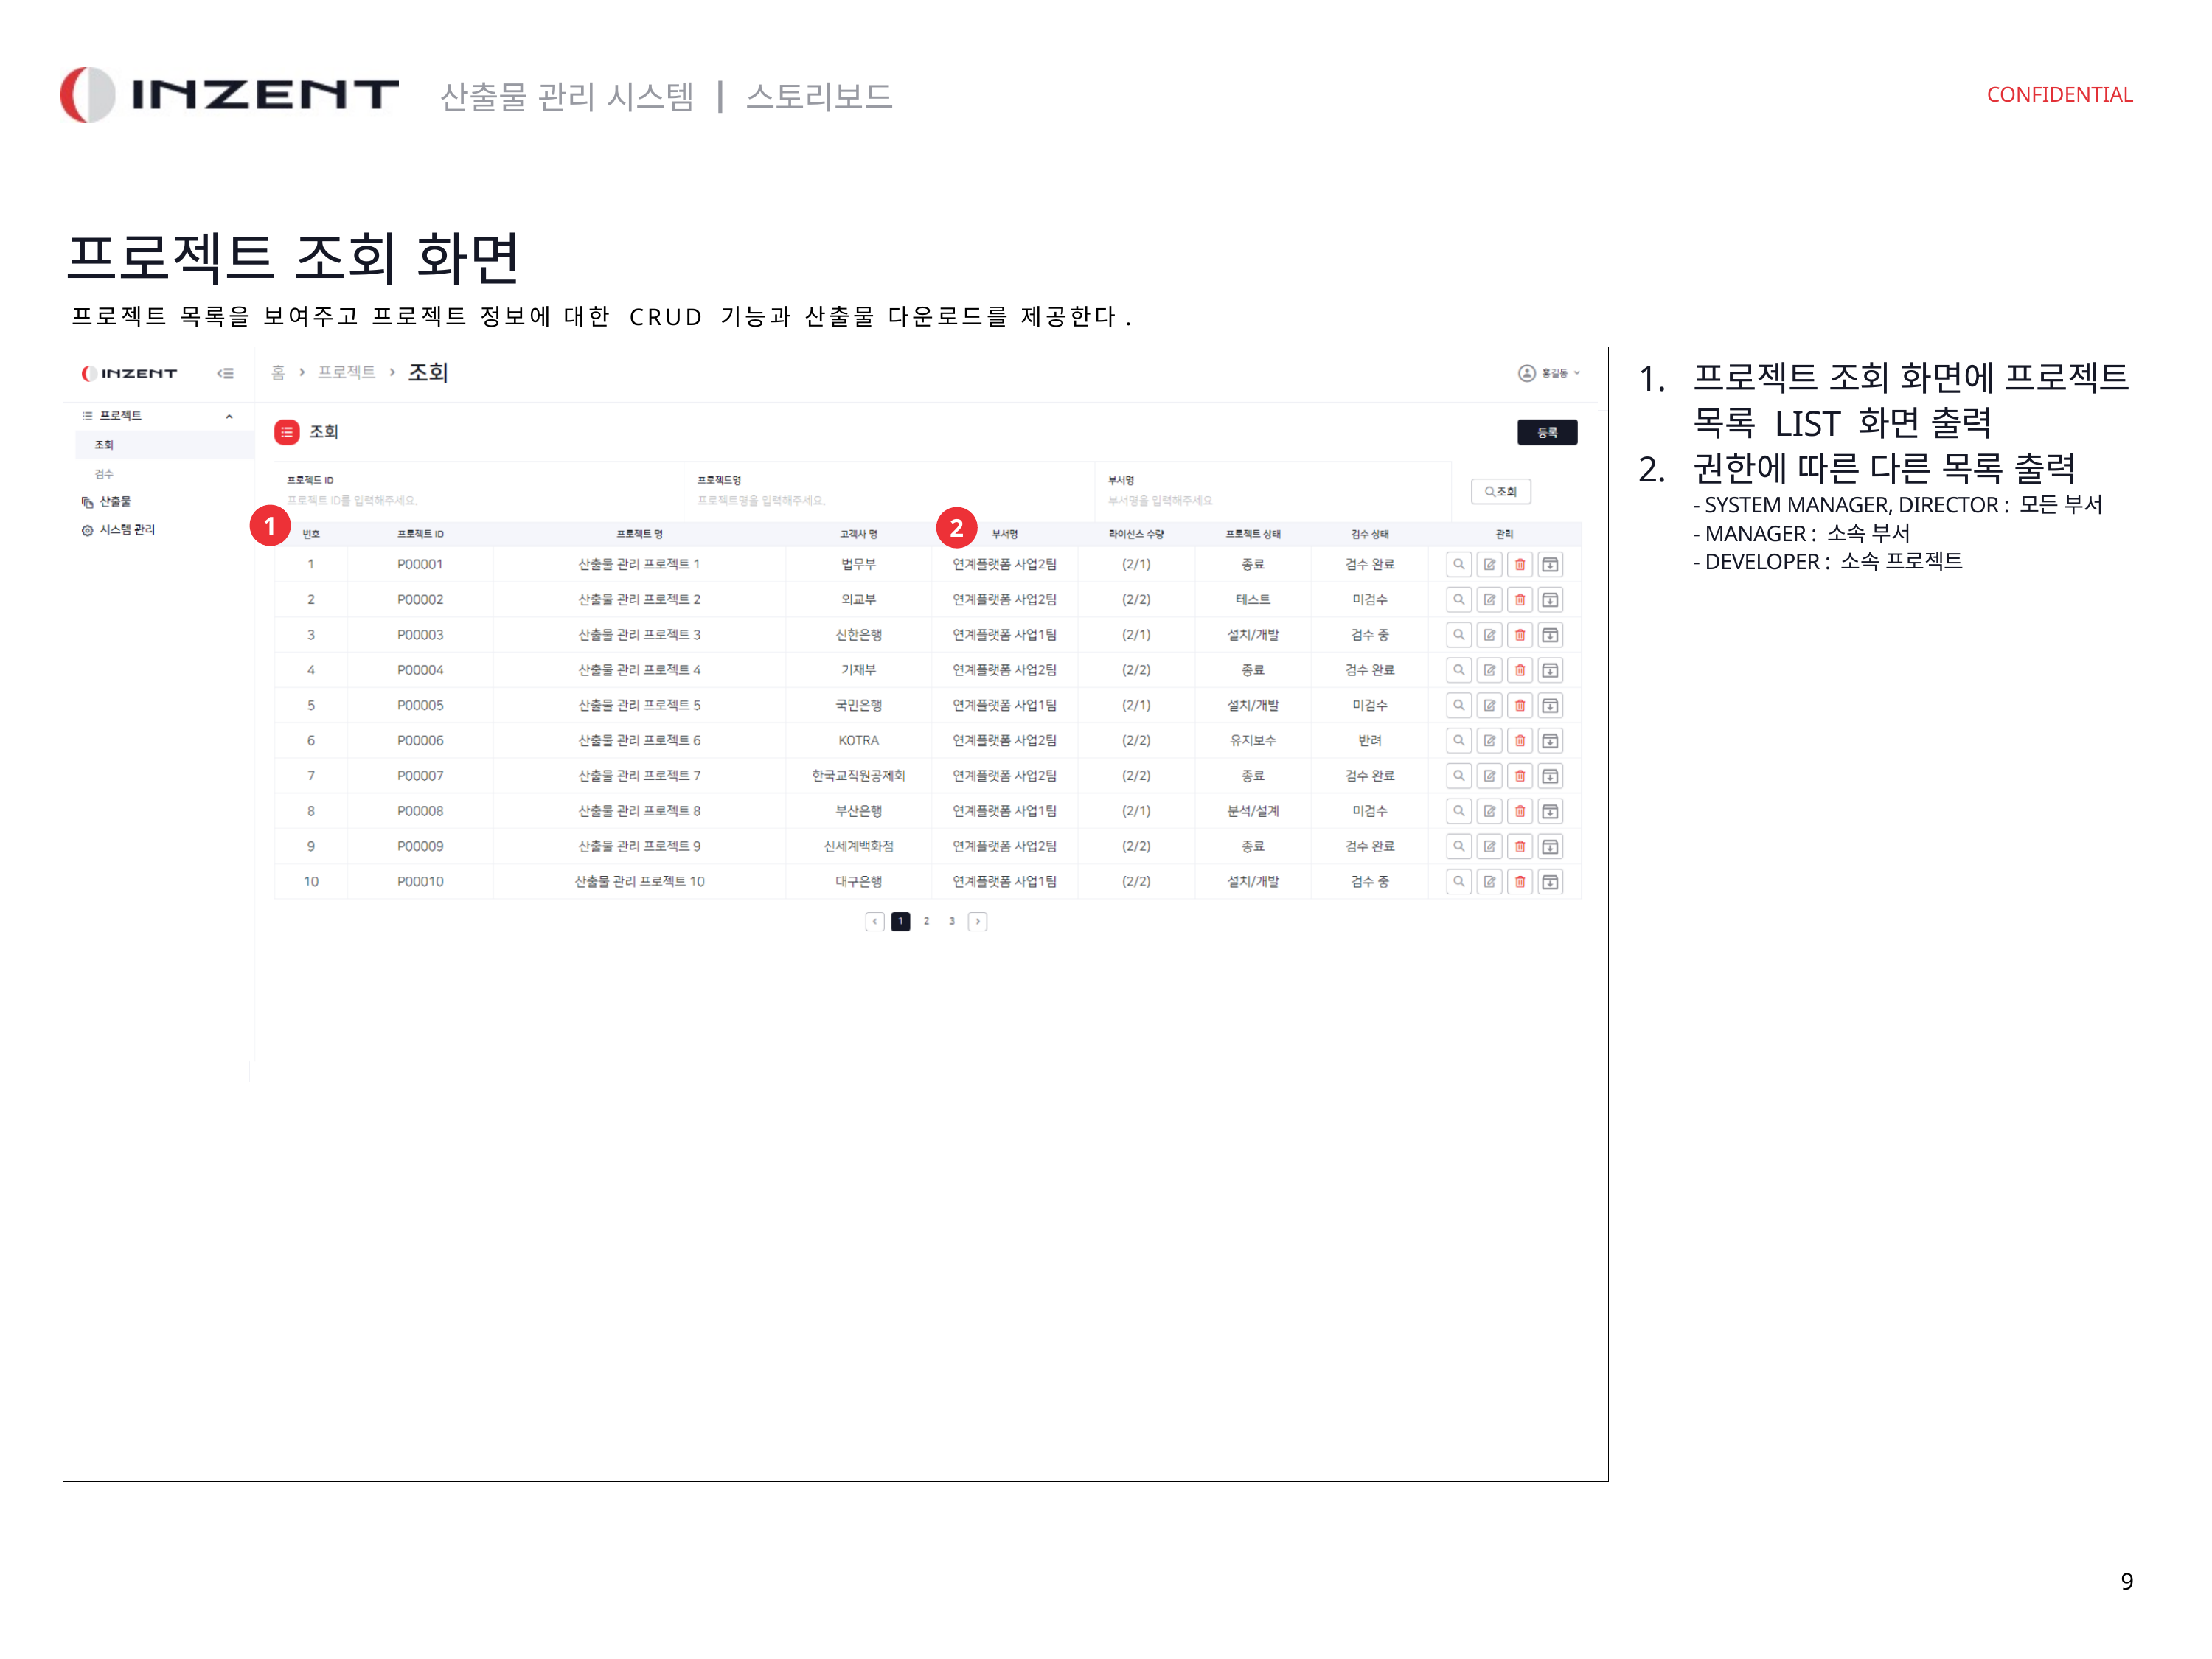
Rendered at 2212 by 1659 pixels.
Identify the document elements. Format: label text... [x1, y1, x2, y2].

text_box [60, 217, 2152, 336]
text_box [936, 506, 978, 549]
text_box 프로젝트 조회 화면에 프로젝트 목록 list 화면 출력 권한에 따른 다른 목록 출력 - System Manager, DIRECTOR : 모든 부서 - MANAGER : 소속 부서 - DEVELOPER : 소속 프로젝트 [1627, 347, 2150, 1479]
picture [63, 346, 1609, 1482]
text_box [249, 504, 291, 546]
picture [60, 67, 399, 123]
slide_number 9 [1764, 1565, 2145, 1601]
